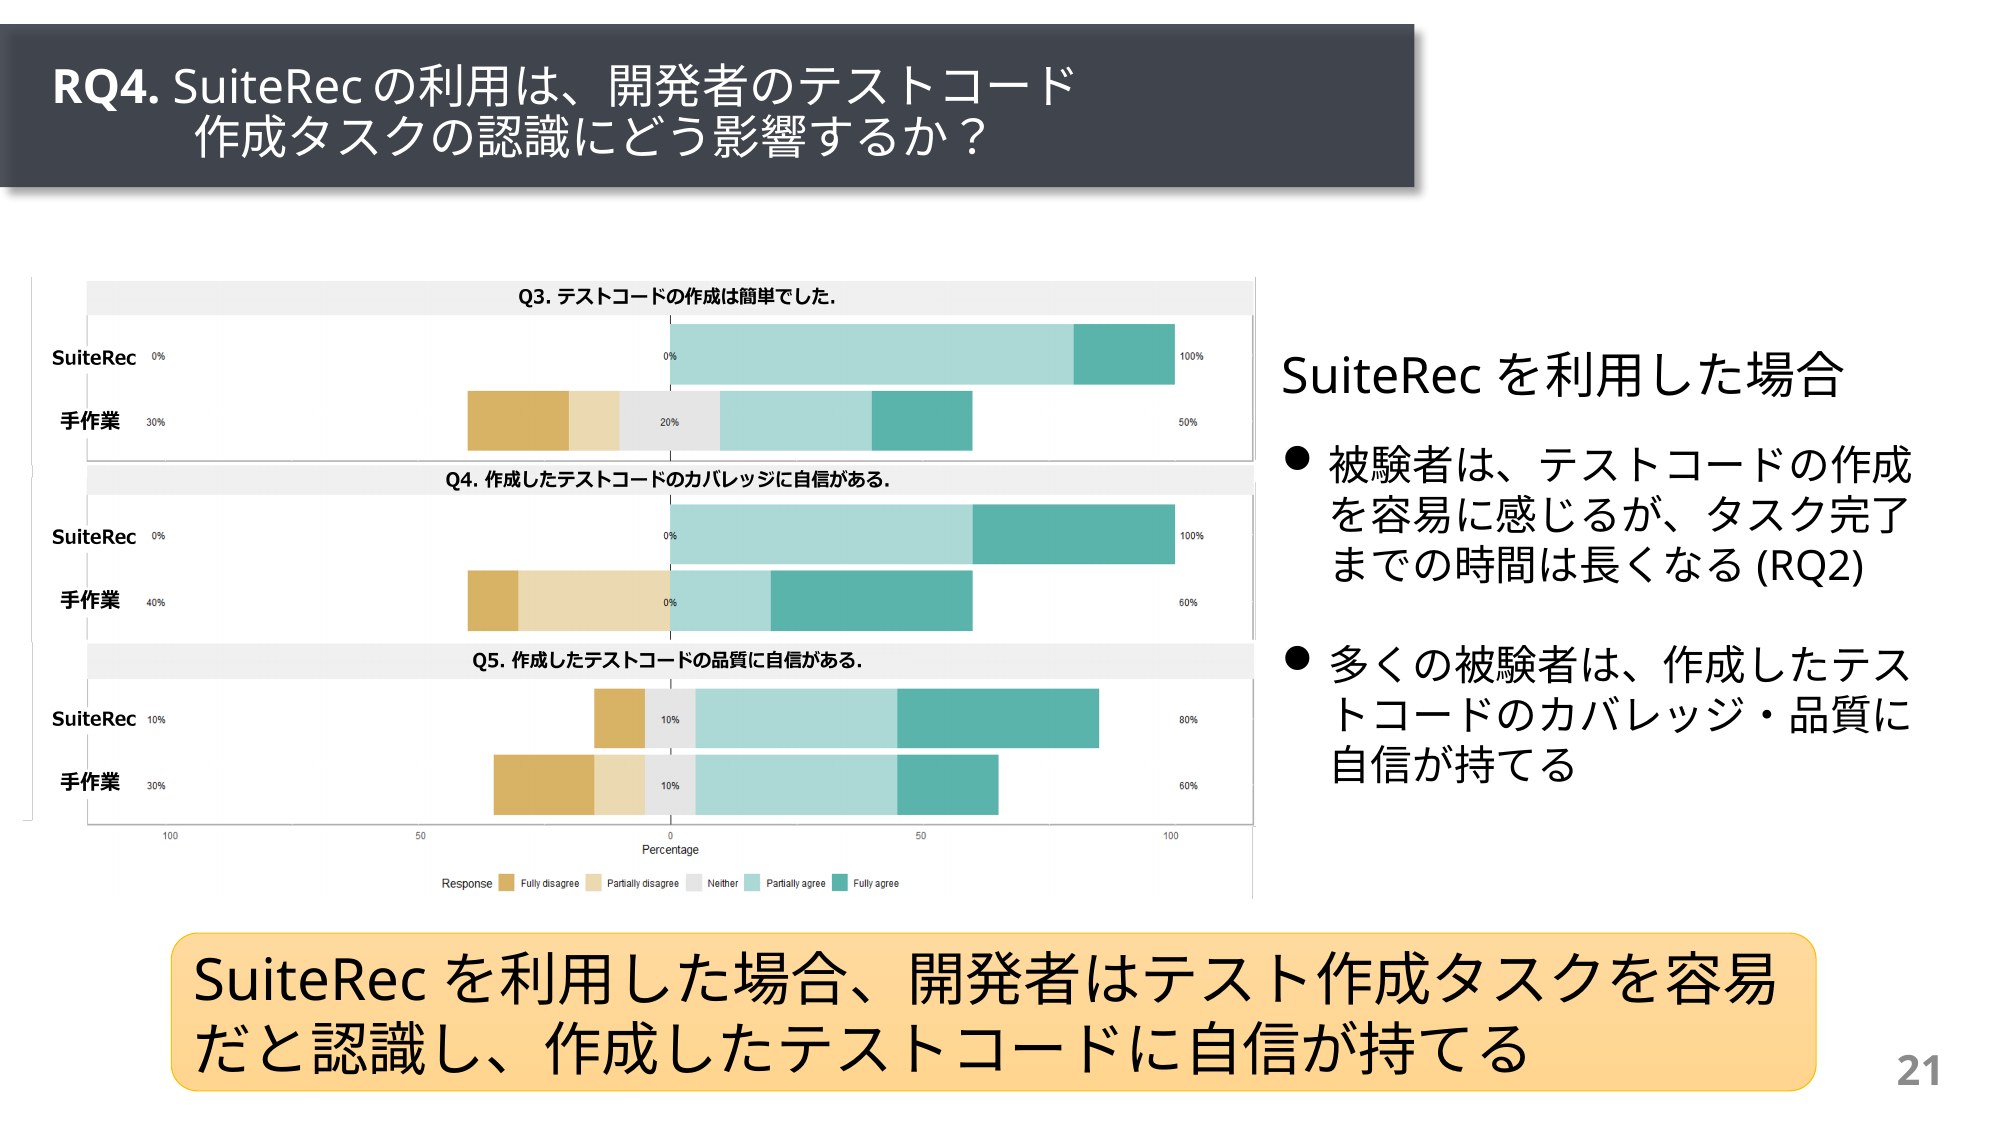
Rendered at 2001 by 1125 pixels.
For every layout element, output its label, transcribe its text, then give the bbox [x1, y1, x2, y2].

picture [23, 277, 1256, 900]
title RQ4. SuiteRecの利用は、開発者のテストコード 作成タスクの認識にどう影響するか？ [36, 54, 1425, 174]
text_box SuiteRecを利用した場合 被験者は、テストコードの作成を容易に感じるが、タスク完了までの時間は長くなる(RQ2) 多くの被験者は、作成したテストコードのカバレッジ・品質に自信が持てる [1267, 336, 1936, 796]
text_box SuiteRecを利用した場合、開発者はテスト作成タスクを容易だと認識し、作成したテストコードに自信が持てる [170, 932, 1817, 1092]
